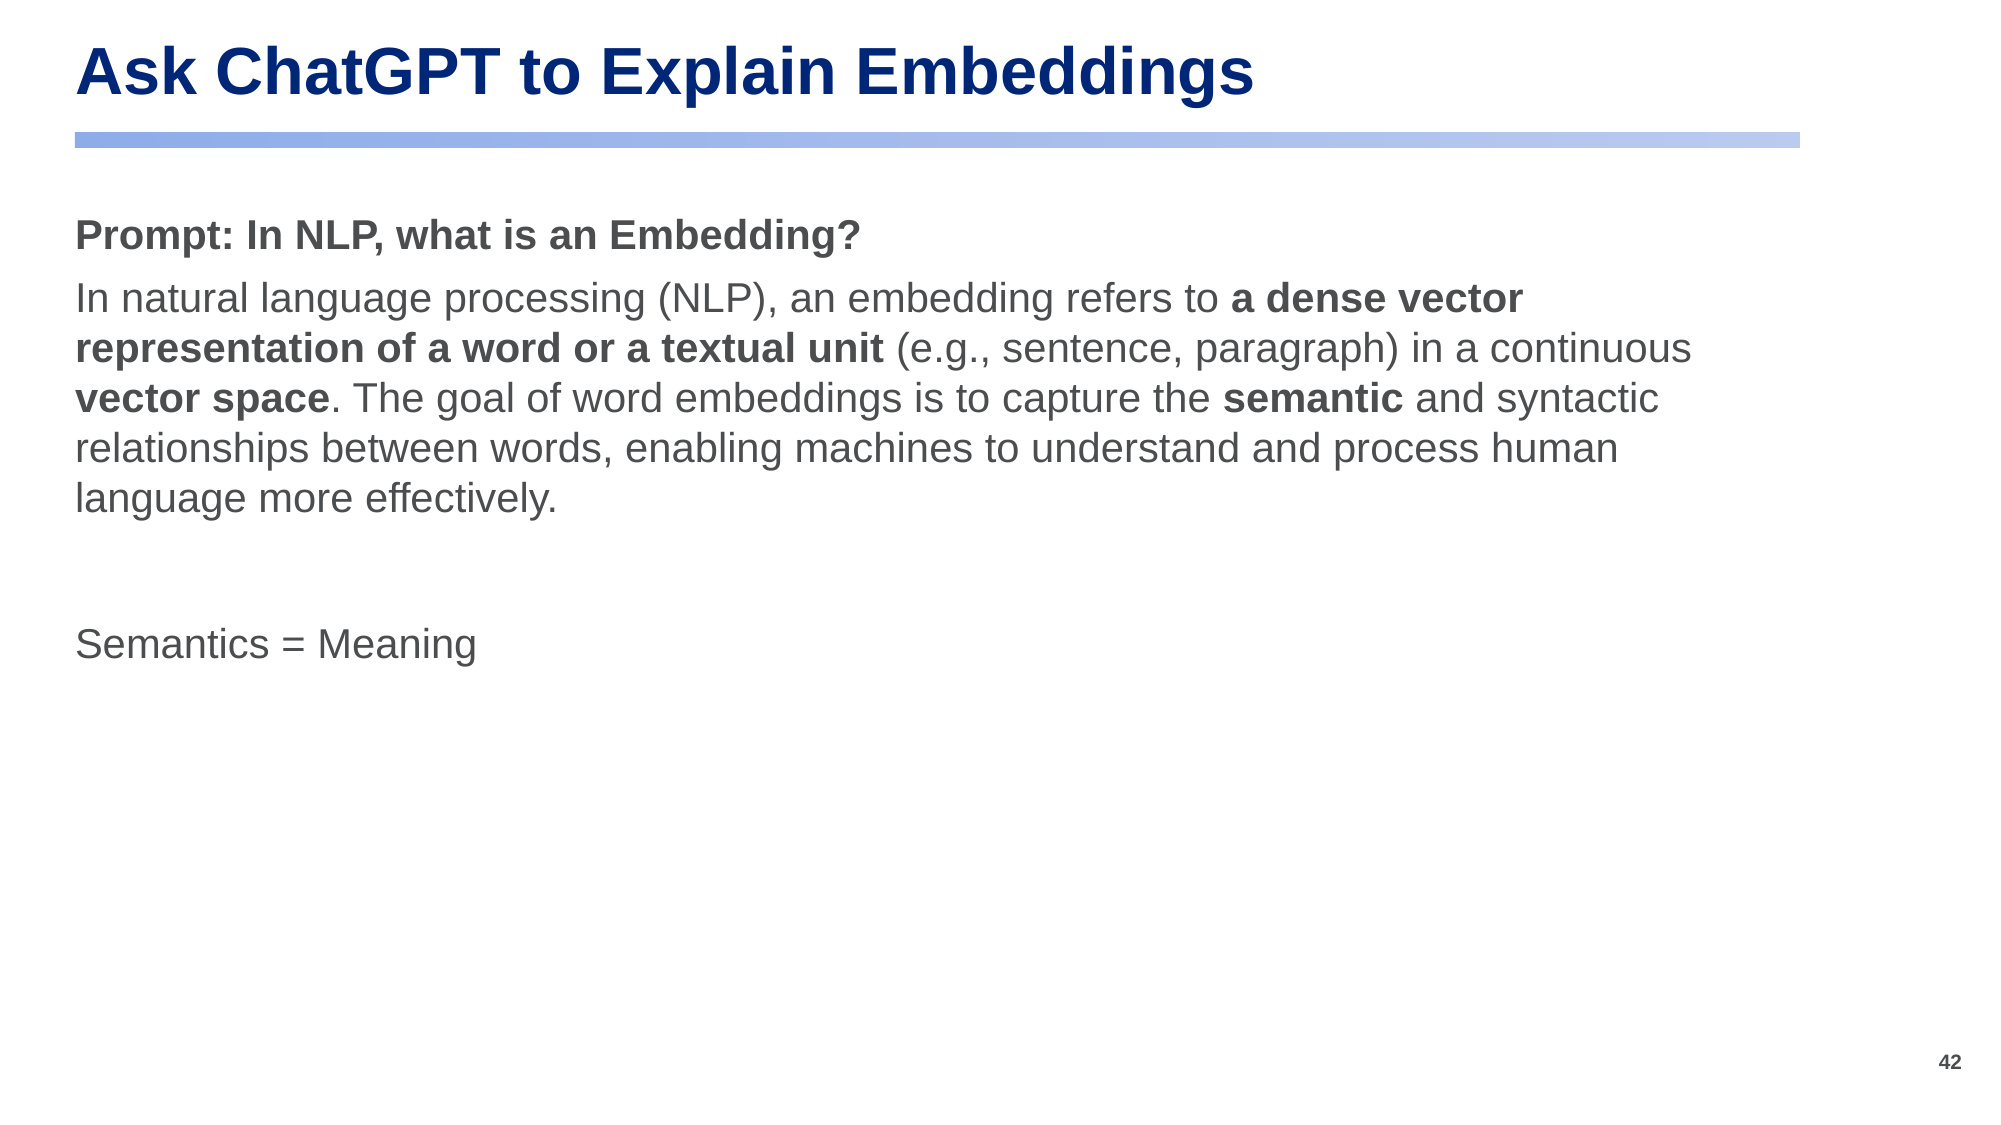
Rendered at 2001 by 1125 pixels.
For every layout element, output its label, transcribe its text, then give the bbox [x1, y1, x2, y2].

list Prompt: In NLP, what is an Embedding? In natural language processing (NLP), an embedding refers to a dense vector representation of a word or a textual unit (e.g., sentence, paragraph) in a continuous vector space. The goal of word embeddings is to capture the semantic and syntactic relationships between words, enabling machines to understand and process human language more effectively. Semantics = Meaning [75, 208, 1800, 542]
title Ask ChatGPT to Explain Embeddings [75, 37, 1650, 110]
